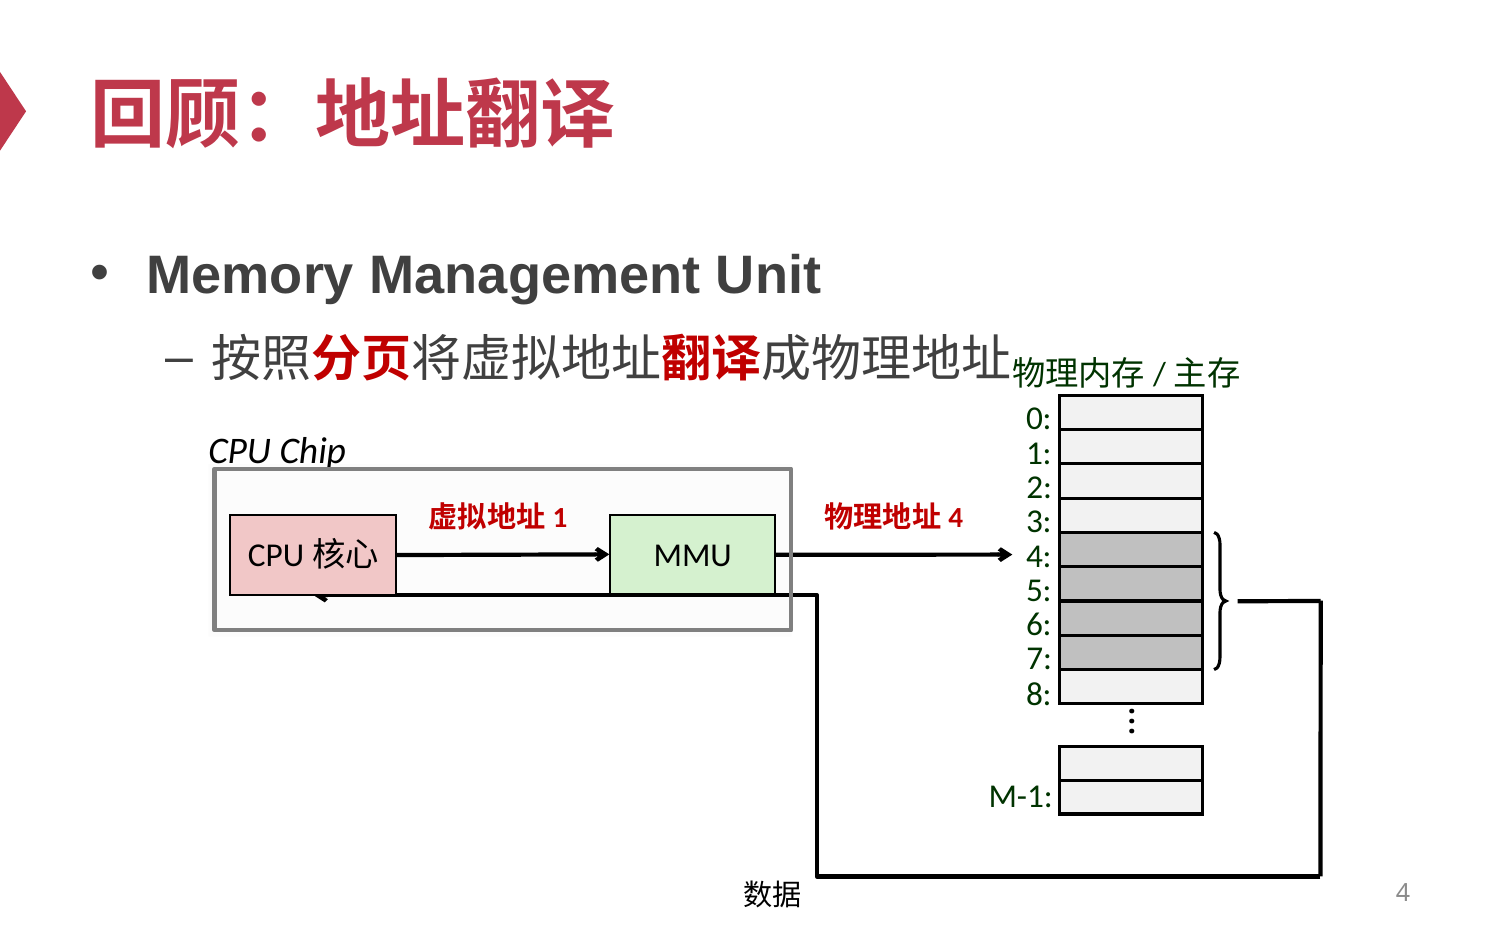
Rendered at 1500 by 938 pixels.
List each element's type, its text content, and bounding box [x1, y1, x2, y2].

list Memory Management Unit 按照分页将虚拟地址翻译成物理地址 [75, 218, 1425, 838]
slide_number 4 [1326, 868, 1425, 919]
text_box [194, 350, 1321, 921]
title 回顾：地址翻译 [75, 37, 1425, 186]
